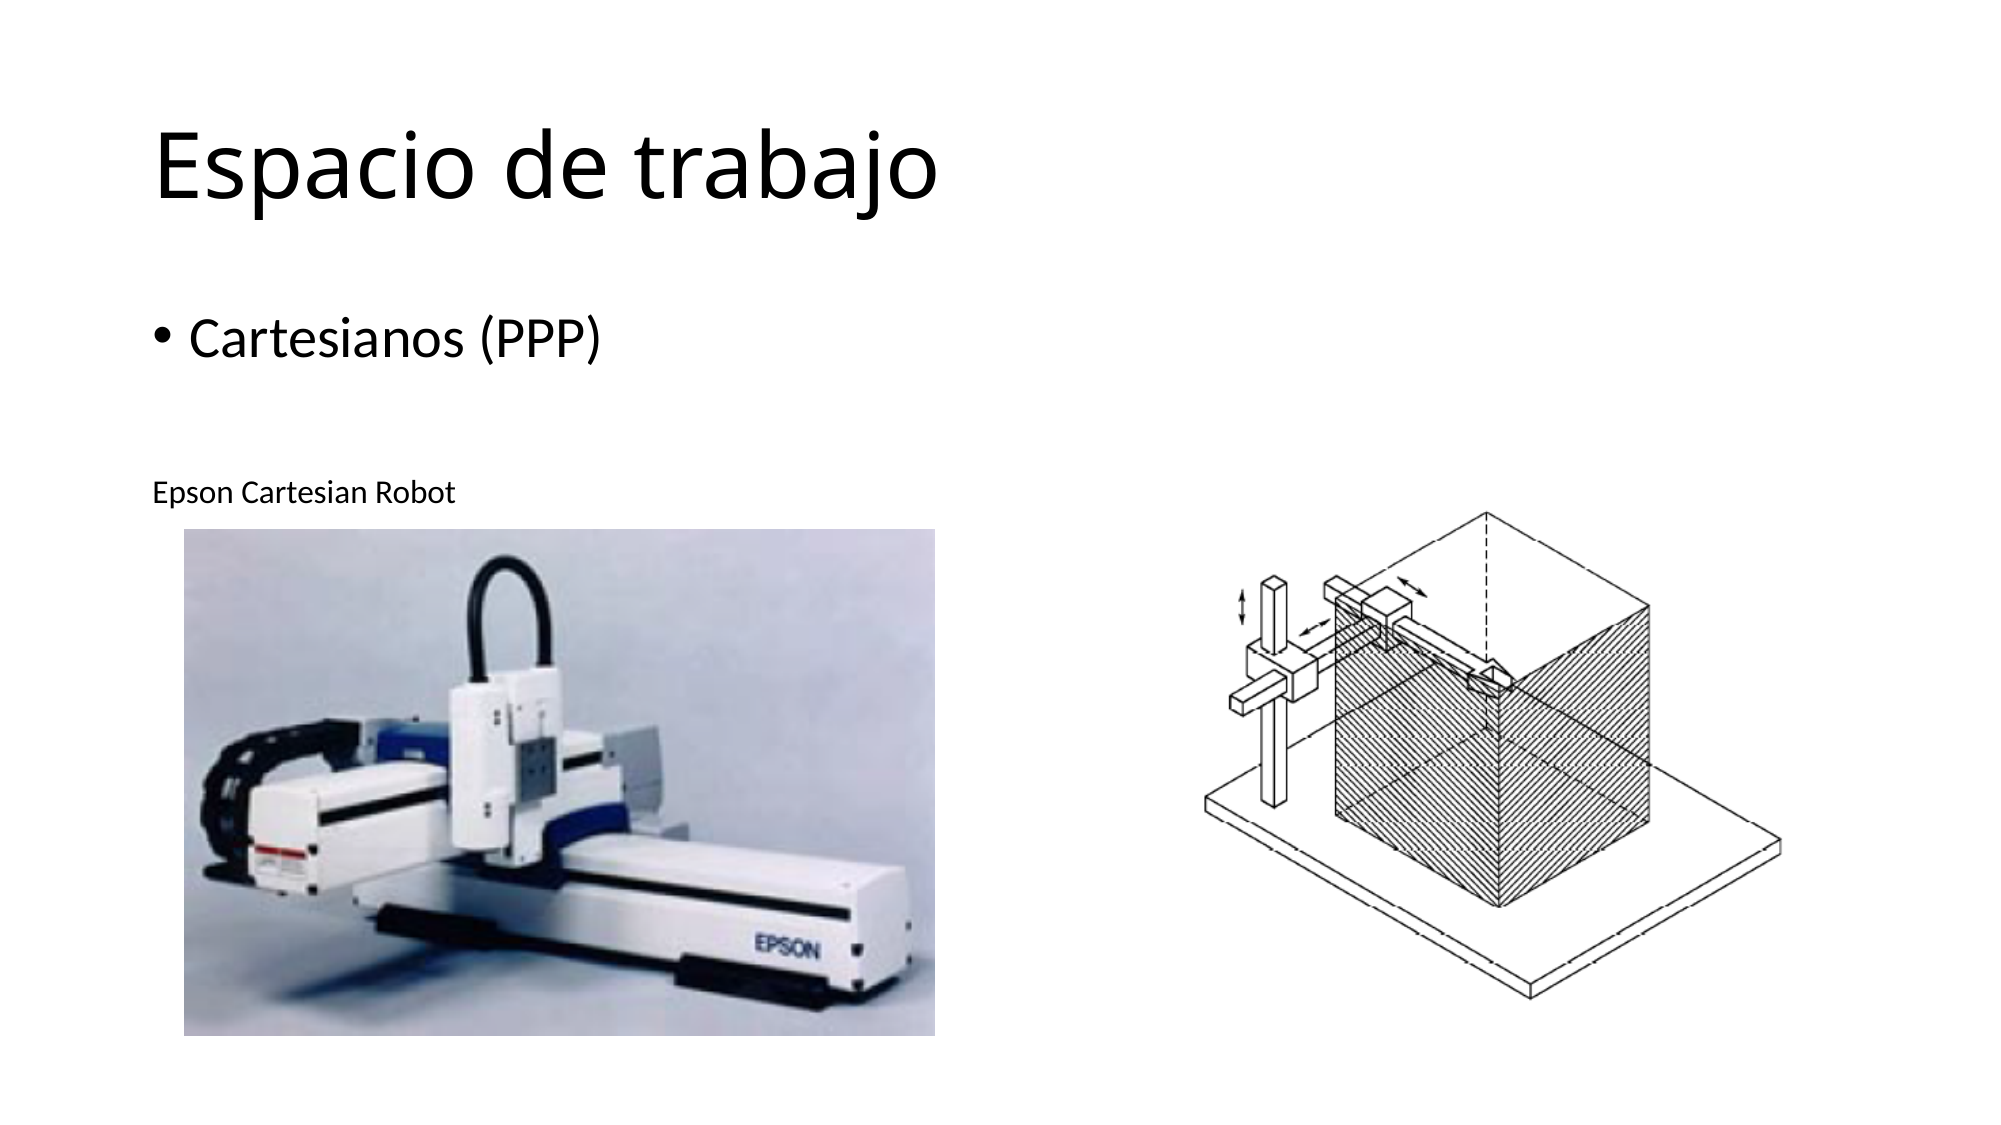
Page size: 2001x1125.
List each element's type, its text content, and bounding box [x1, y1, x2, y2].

list Cartesianos (PPP) Epson Cartesian Robot [137, 299, 1863, 1014]
picture [184, 529, 935, 1036]
title Espacio de trabajo [137, 59, 1863, 278]
picture [1062, 477, 1884, 1014]
